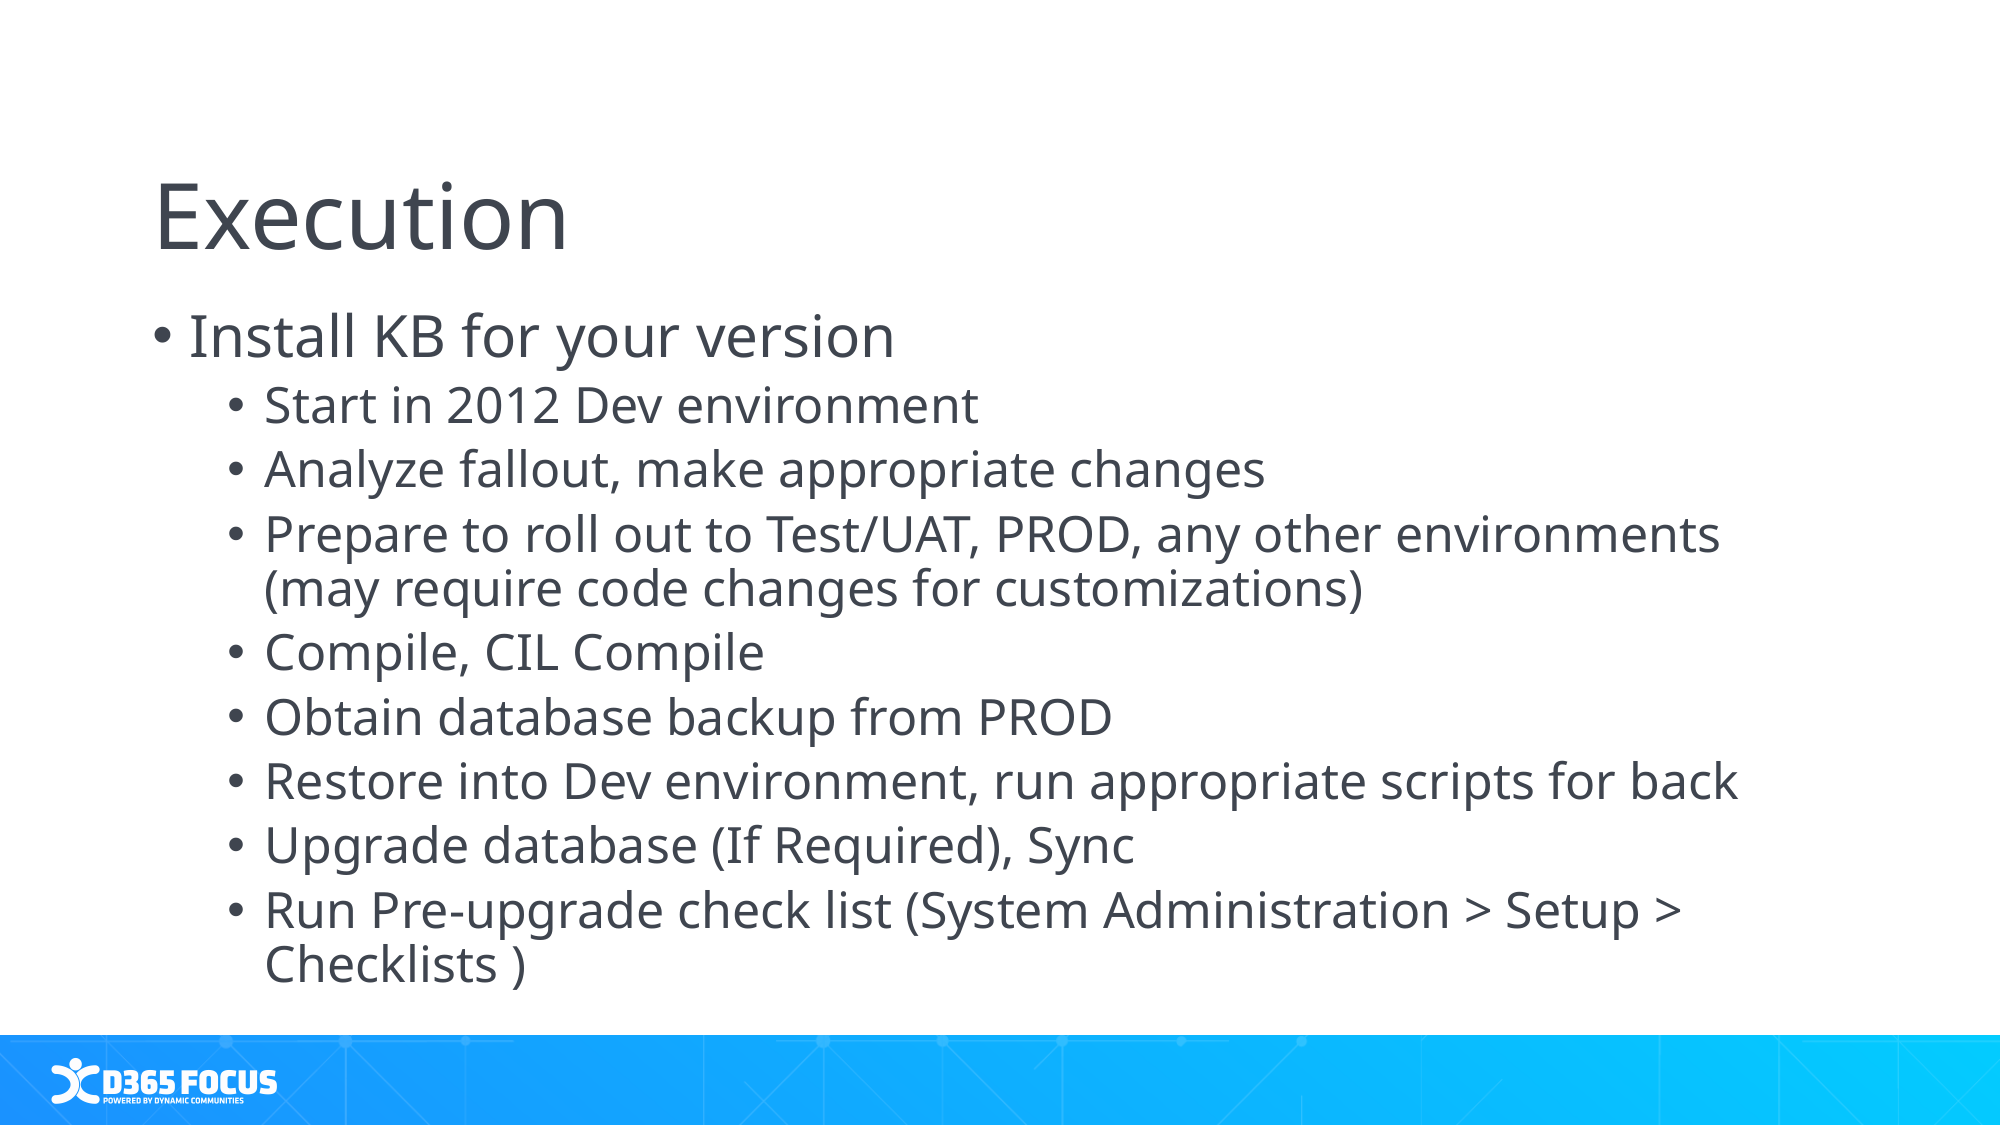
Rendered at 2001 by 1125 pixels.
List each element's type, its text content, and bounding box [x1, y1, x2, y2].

picture [0, 1035, 934, 1125]
list Install KB for your version Start in 2012 Dev environment Analyze fallout, make appropriate changes Prepare to roll out to Test/UAT, PROD, any other environments (may require code changes for customizations) Compile, CIL Compile Obtain database backup from PROD Restore into Dev environment, run appropriate scripts for back Upgrade database (If Required), Sync Run Pre-upgrade check list (System Administration > Setup > Checklists ) [137, 299, 1863, 1014]
picture [1297, 1037, 1306, 1046]
picture [1057, 1035, 1067, 1125]
title Execution [137, 59, 1863, 278]
picture [1177, 1037, 1186, 1046]
picture [937, 1035, 948, 1125]
